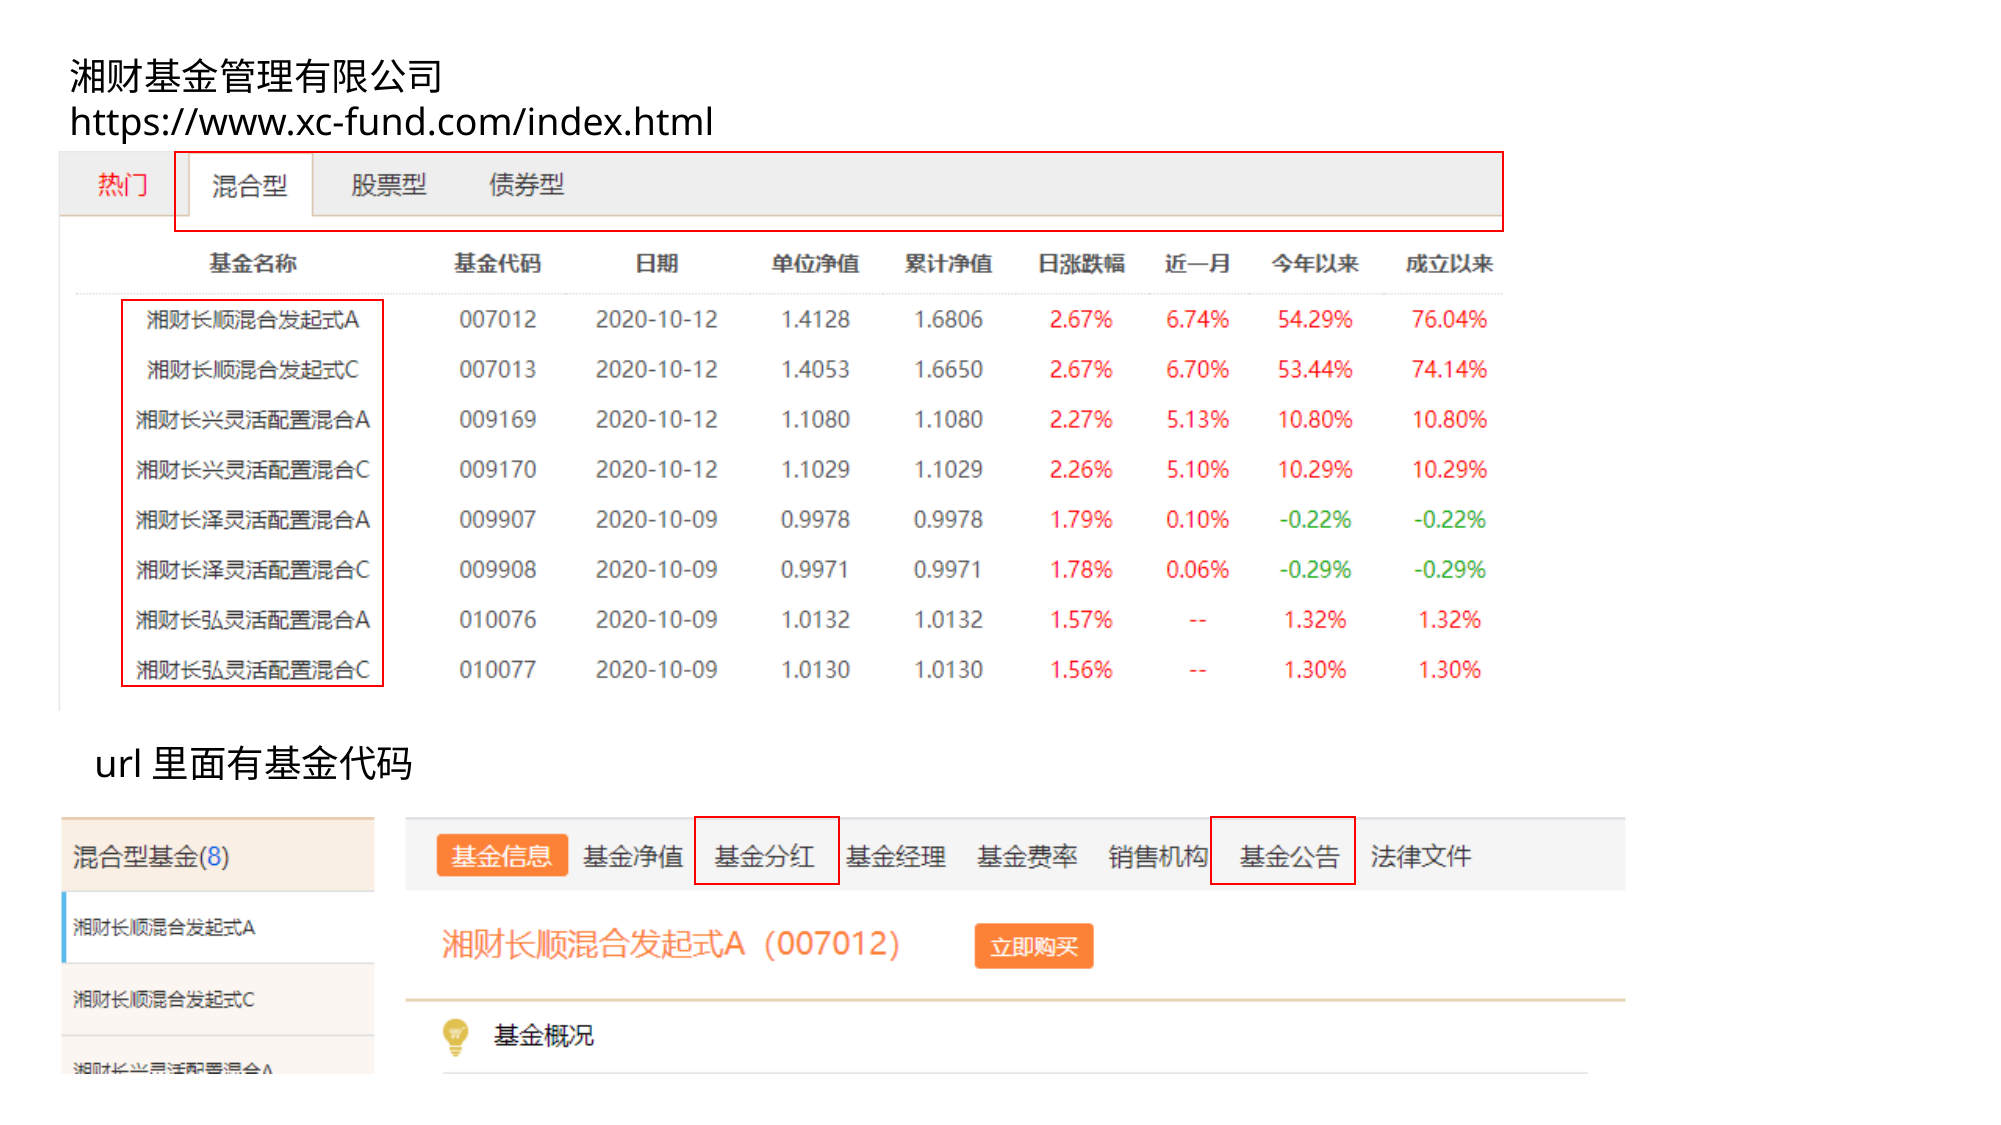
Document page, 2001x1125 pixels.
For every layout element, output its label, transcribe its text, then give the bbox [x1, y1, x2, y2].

text_box url里面有基金代码 [79, 732, 643, 793]
picture [54, 817, 1657, 1074]
text_box 湘财基金管理有限公司 https://www.xc-fund.com/index.html [54, 45, 1055, 151]
picture [54, 151, 1504, 711]
